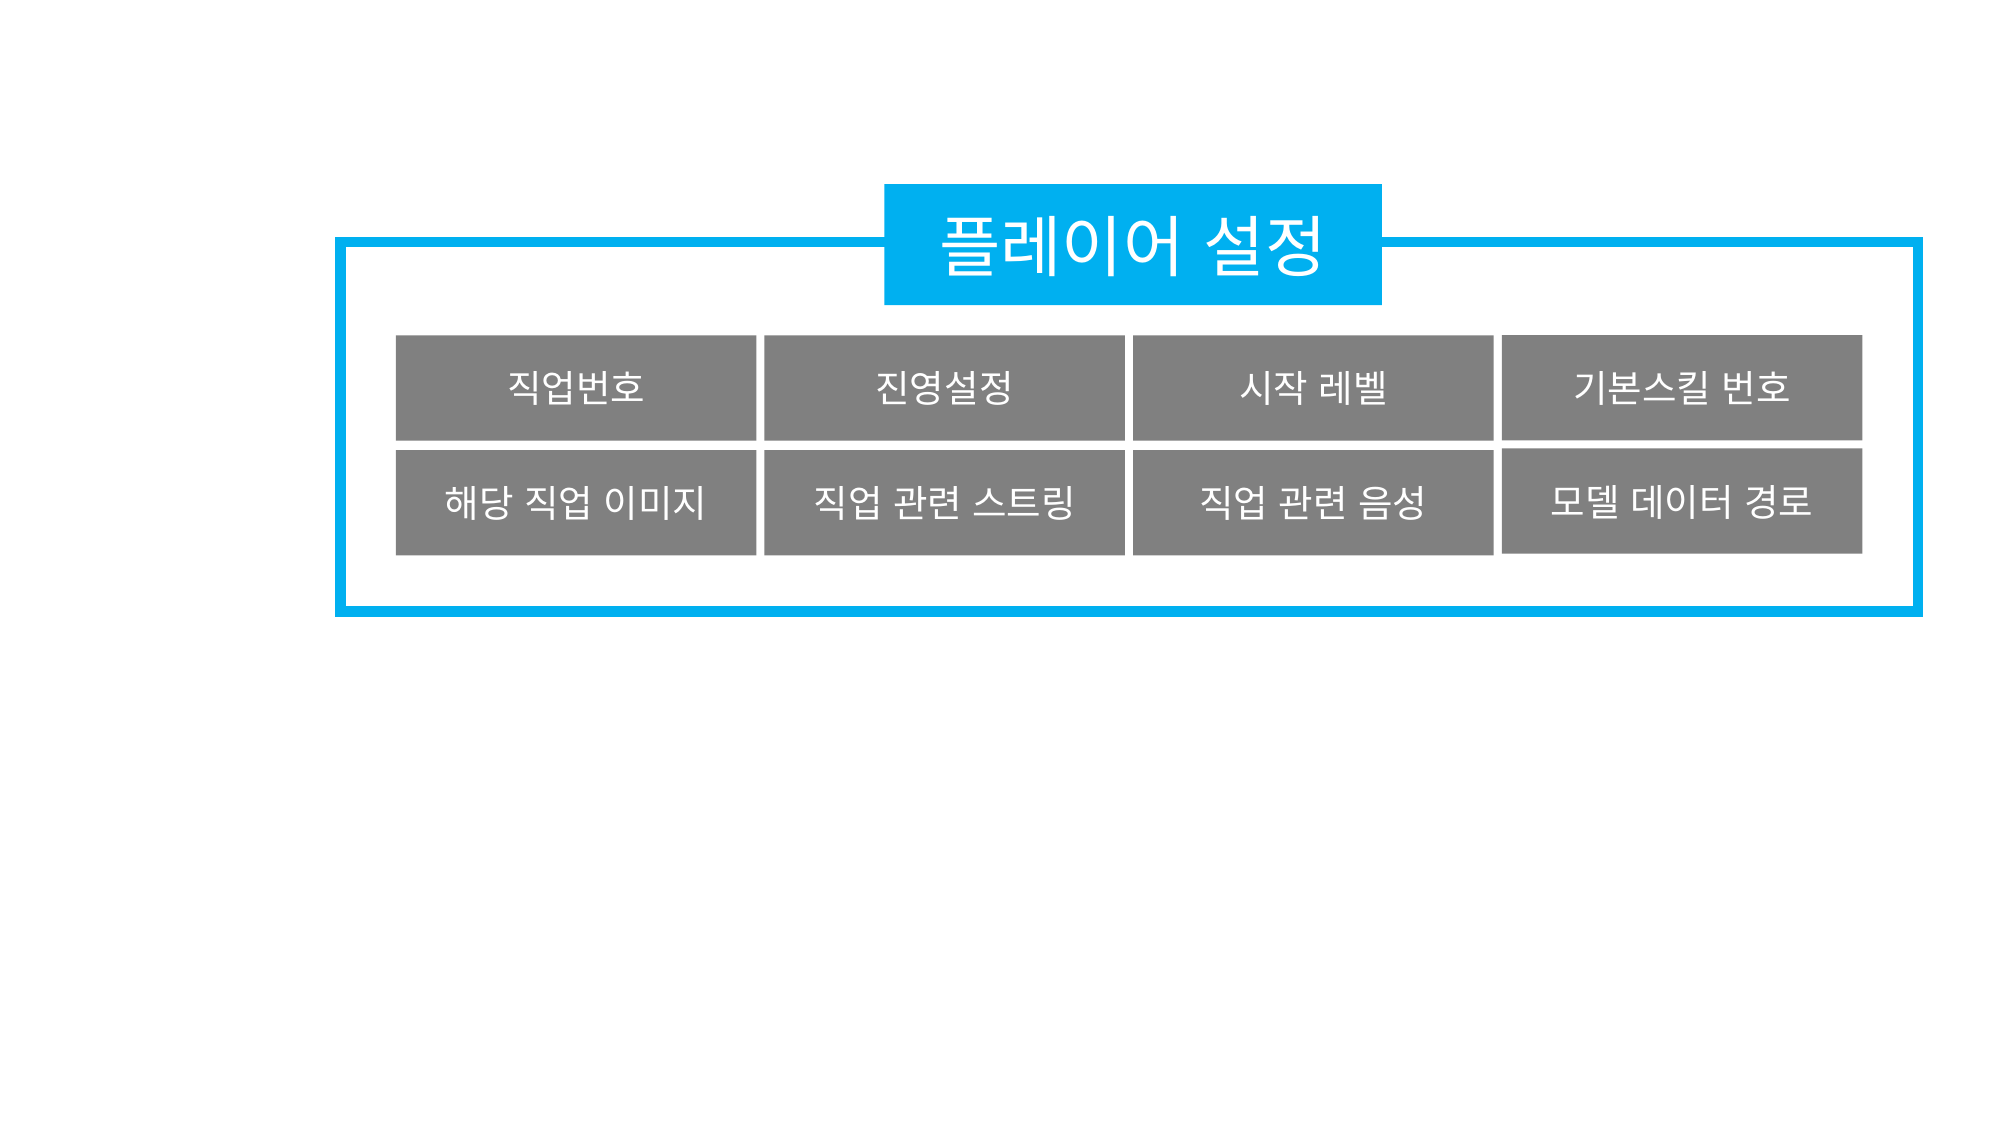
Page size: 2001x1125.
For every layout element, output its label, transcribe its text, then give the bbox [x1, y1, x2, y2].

text_box 모델 데이터 경로 [1501, 447, 1863, 555]
text_box 진영설정 [763, 334, 1126, 442]
text_box 플레이어 설정 [883, 183, 1383, 306]
text_box 시작 레벨 [1132, 334, 1495, 442]
text_box 직업번호 [395, 334, 757, 442]
text_box 기본스킬 번호 [1501, 334, 1863, 441]
text_box [339, 241, 1919, 612]
text_box 해당 직업 이미지 [395, 449, 757, 557]
text_box 직업 관련 음성 [1132, 449, 1495, 557]
text_box 직업 관련 스트링 [763, 449, 1126, 557]
